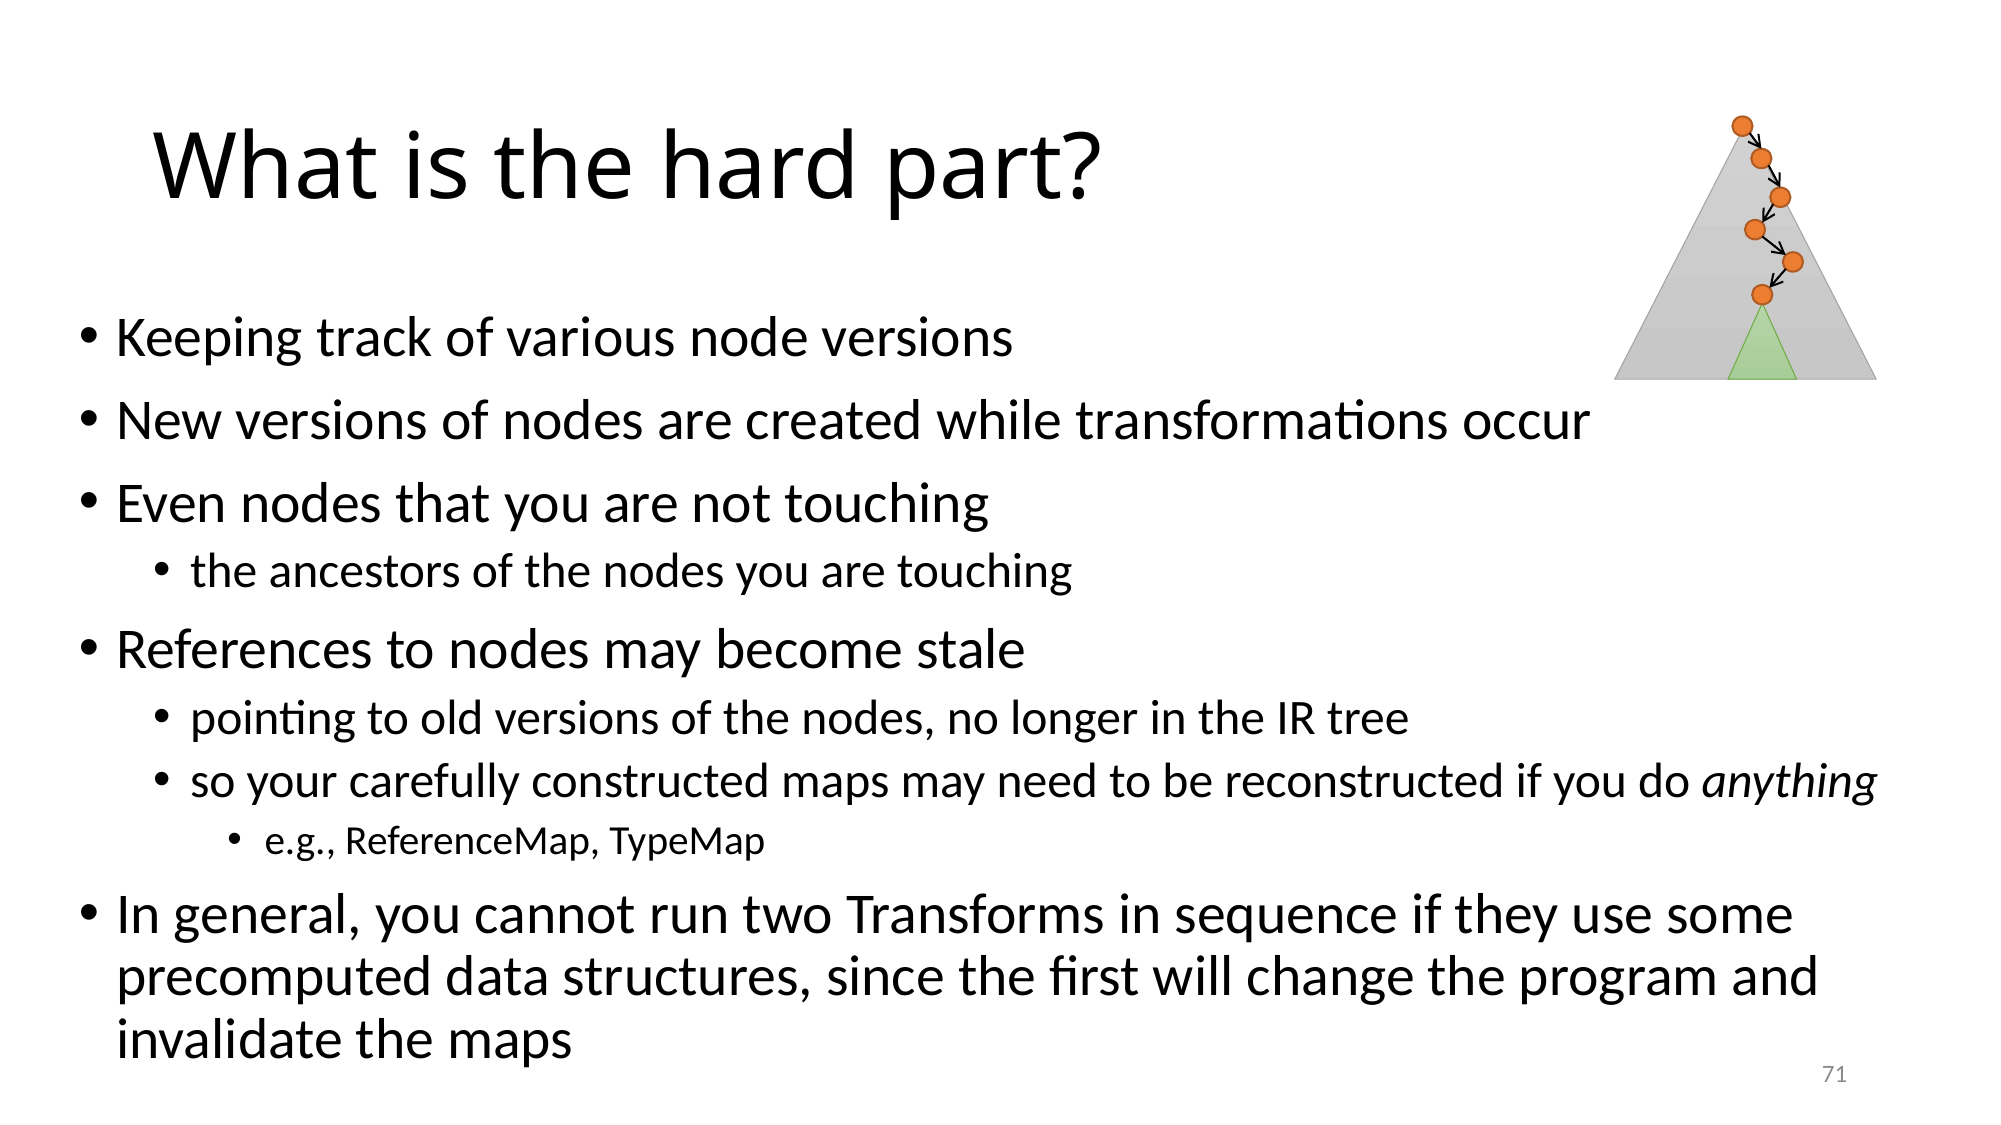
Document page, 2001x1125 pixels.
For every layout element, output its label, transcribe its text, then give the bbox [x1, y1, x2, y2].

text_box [1614, 116, 1877, 380]
list Keeping track of various node versions New versions of nodes are created while transformations occur Even nodes that you are not touching the ancestors of the nodes you are touching References to nodes may become stale pointing to old versions of the nodes, no longer in the IR tree so your carefully constructed maps may need to be reconstructed if you do anything e.g., ReferenceMap, TypeMap In general, you cannot run two Transforms in sequence if they use some precomputed data structures, since the first will change the program and invalidate the maps [63, 299, 1926, 1082]
slide_number 71 [1412, 1042, 1863, 1103]
title What is the hard part? [137, 59, 1863, 278]
